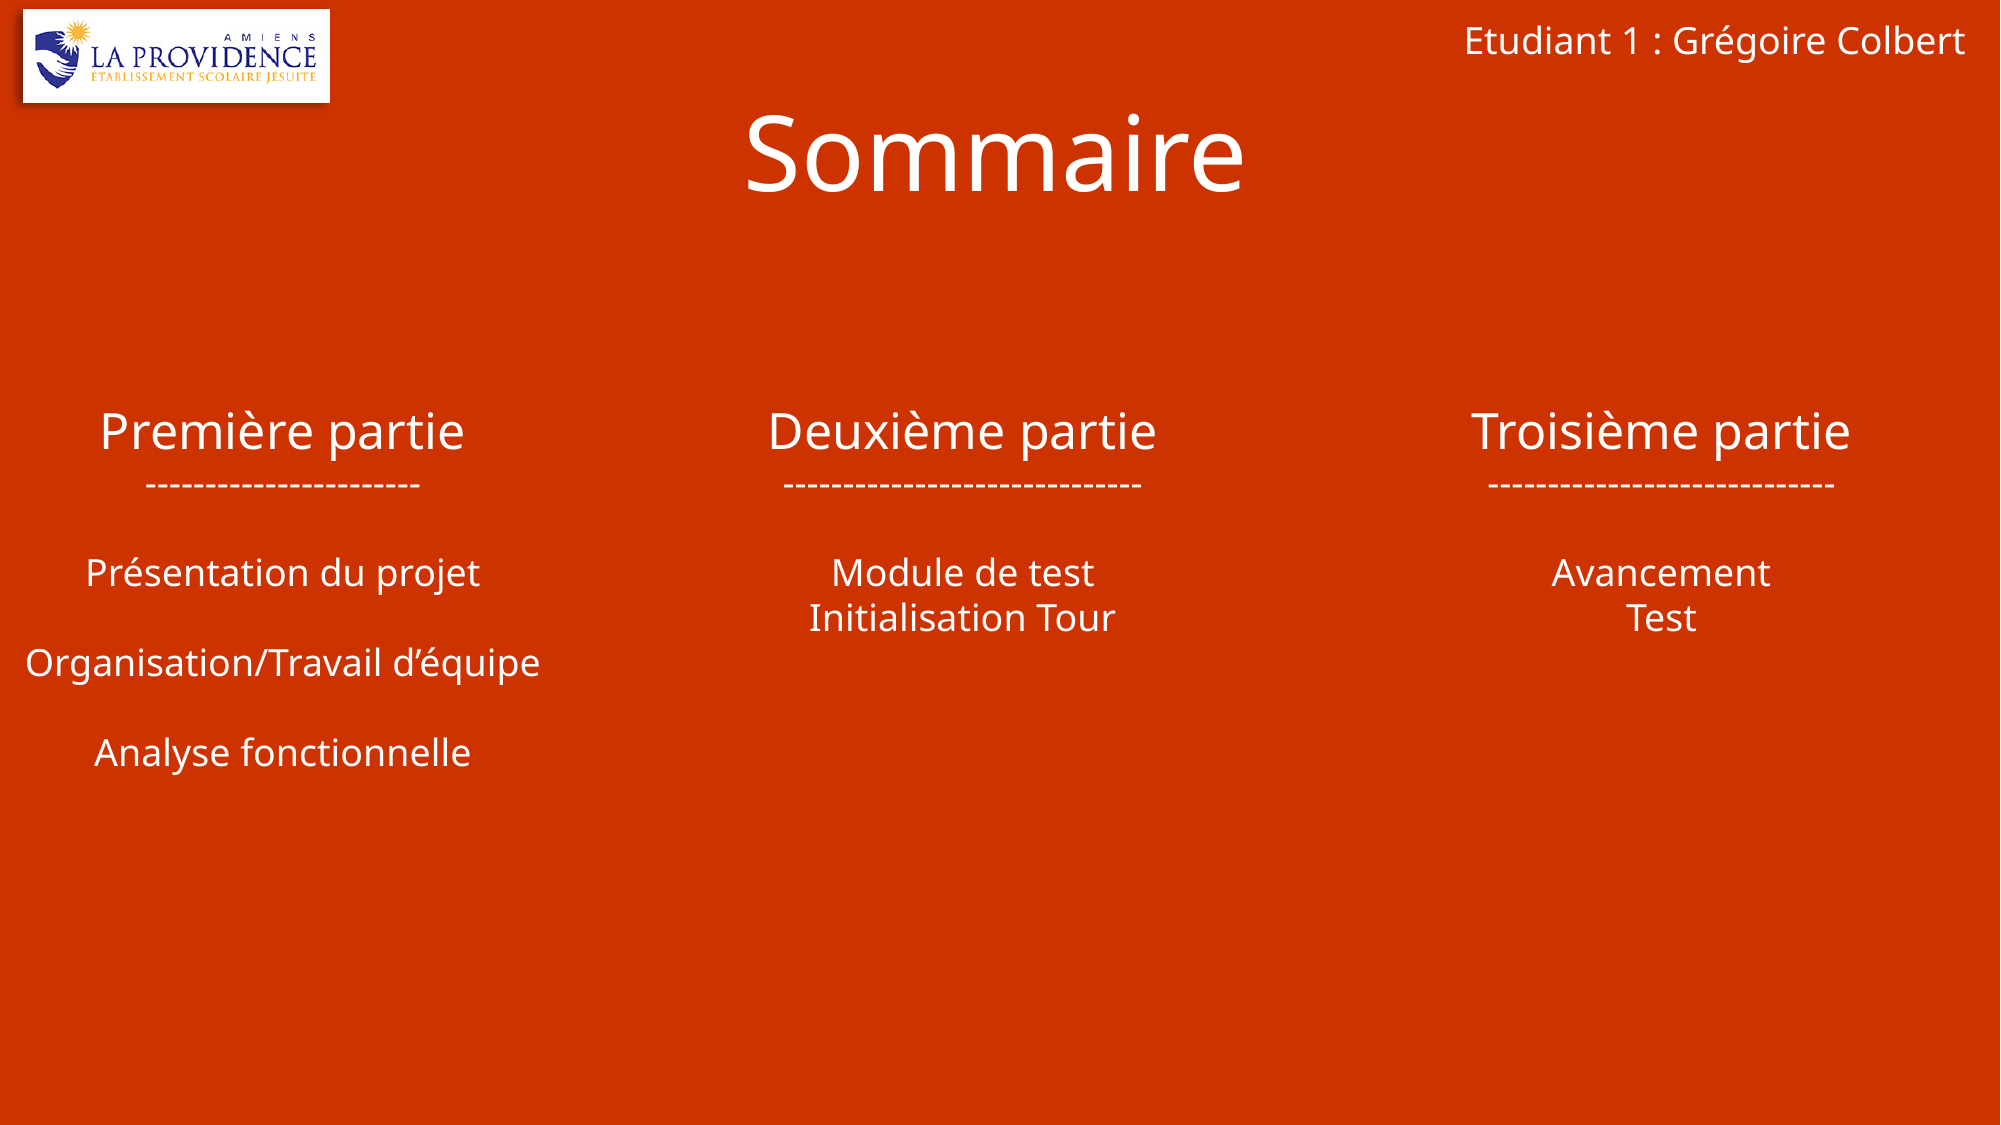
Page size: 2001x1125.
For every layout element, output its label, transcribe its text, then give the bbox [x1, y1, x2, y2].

text_box Etudiant 1 : Grégoire Colbert [1372, 9, 2000, 70]
picture [23, 9, 330, 103]
text_box Deuxième partie ------------------------------ Module de test Initialisation Tour [708, 391, 1217, 737]
text_box Troisième partie ----------------------------- Avancement Test [1409, 391, 1914, 692]
title Sommaire [246, 93, 1747, 222]
text_box Première partie ----------------------- Présentation du projet Organisation/Travail d’équipe Analyse fonctionnelle [0, 391, 567, 862]
